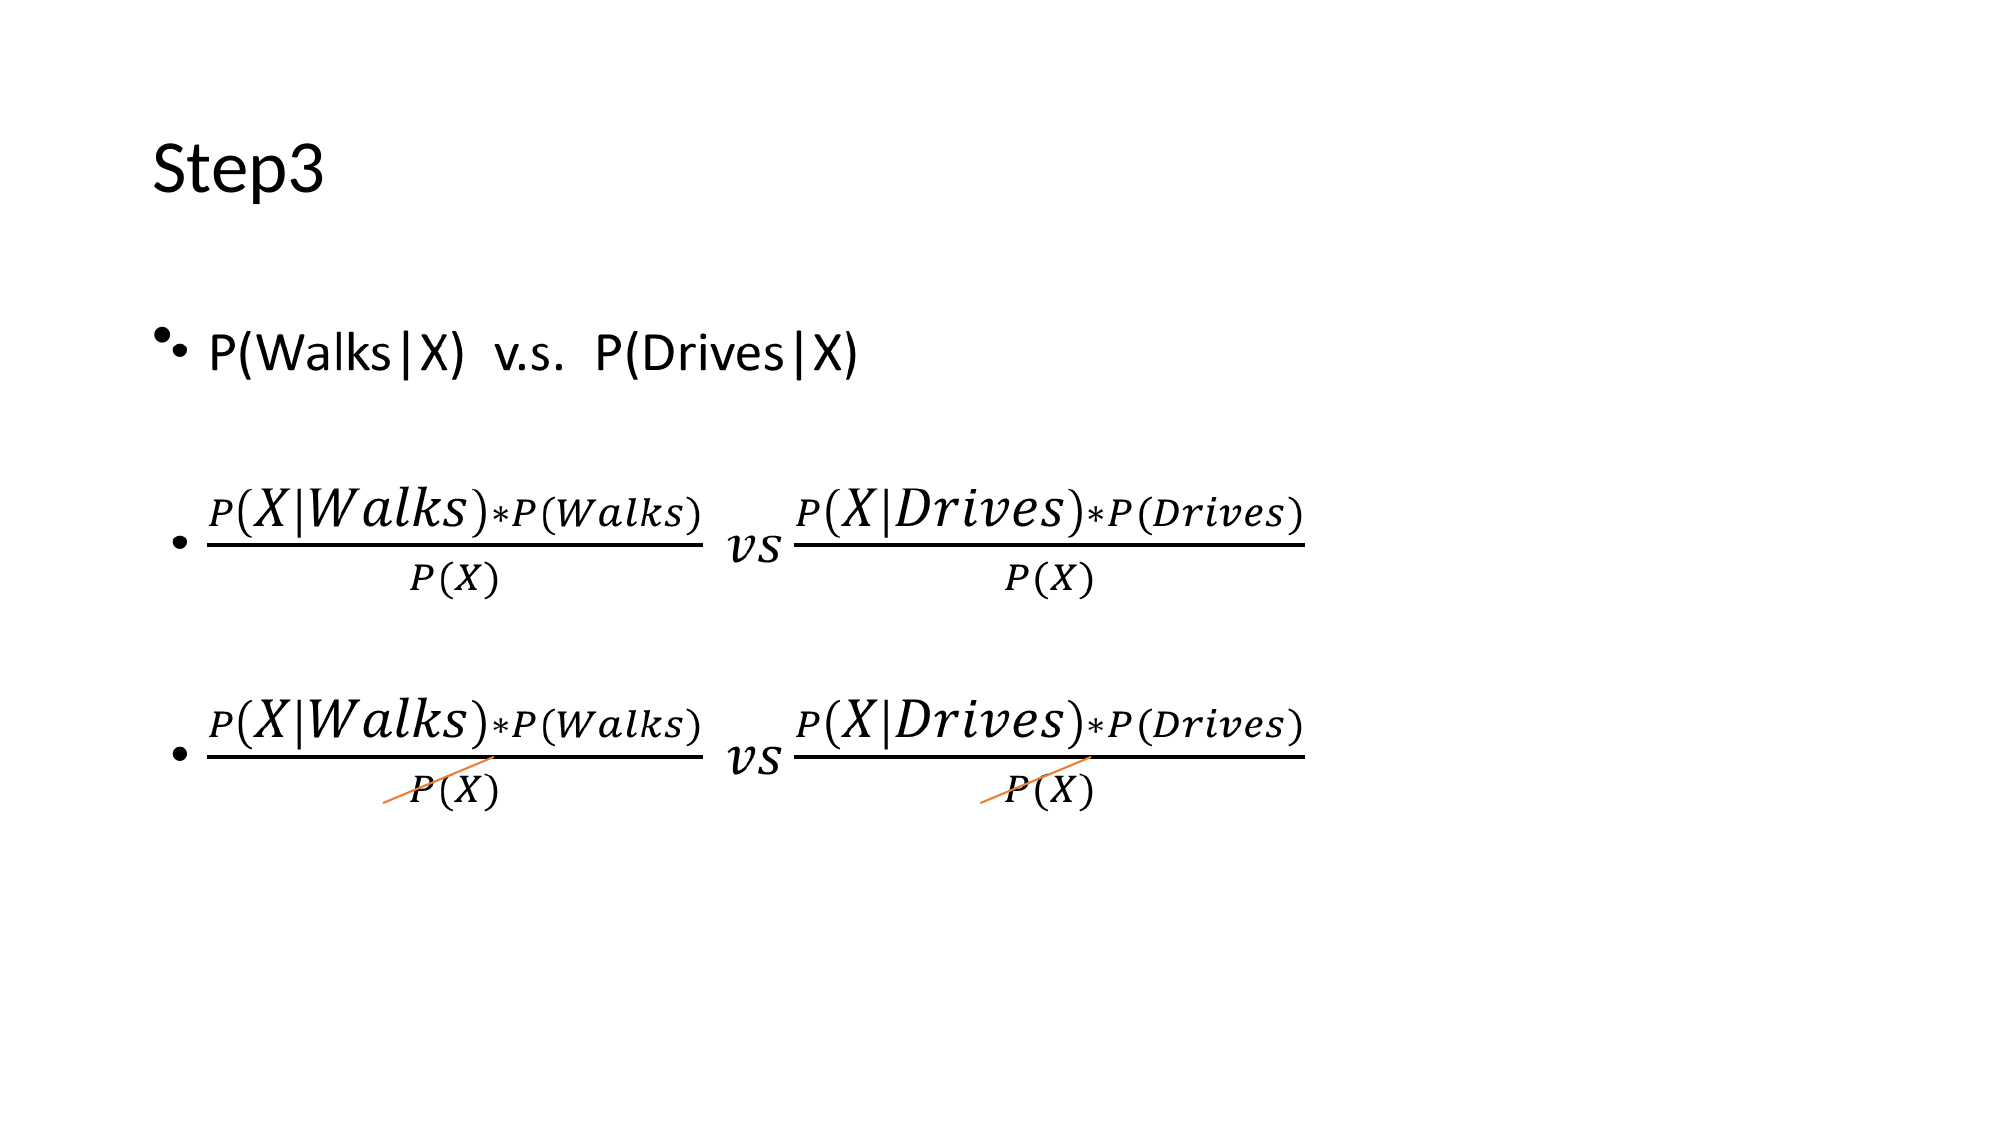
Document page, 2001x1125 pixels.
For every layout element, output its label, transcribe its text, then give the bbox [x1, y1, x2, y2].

list [137, 299, 1863, 1014]
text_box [980, 756, 1092, 804]
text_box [382, 756, 495, 804]
title Step3 [137, 67, 1863, 271]
